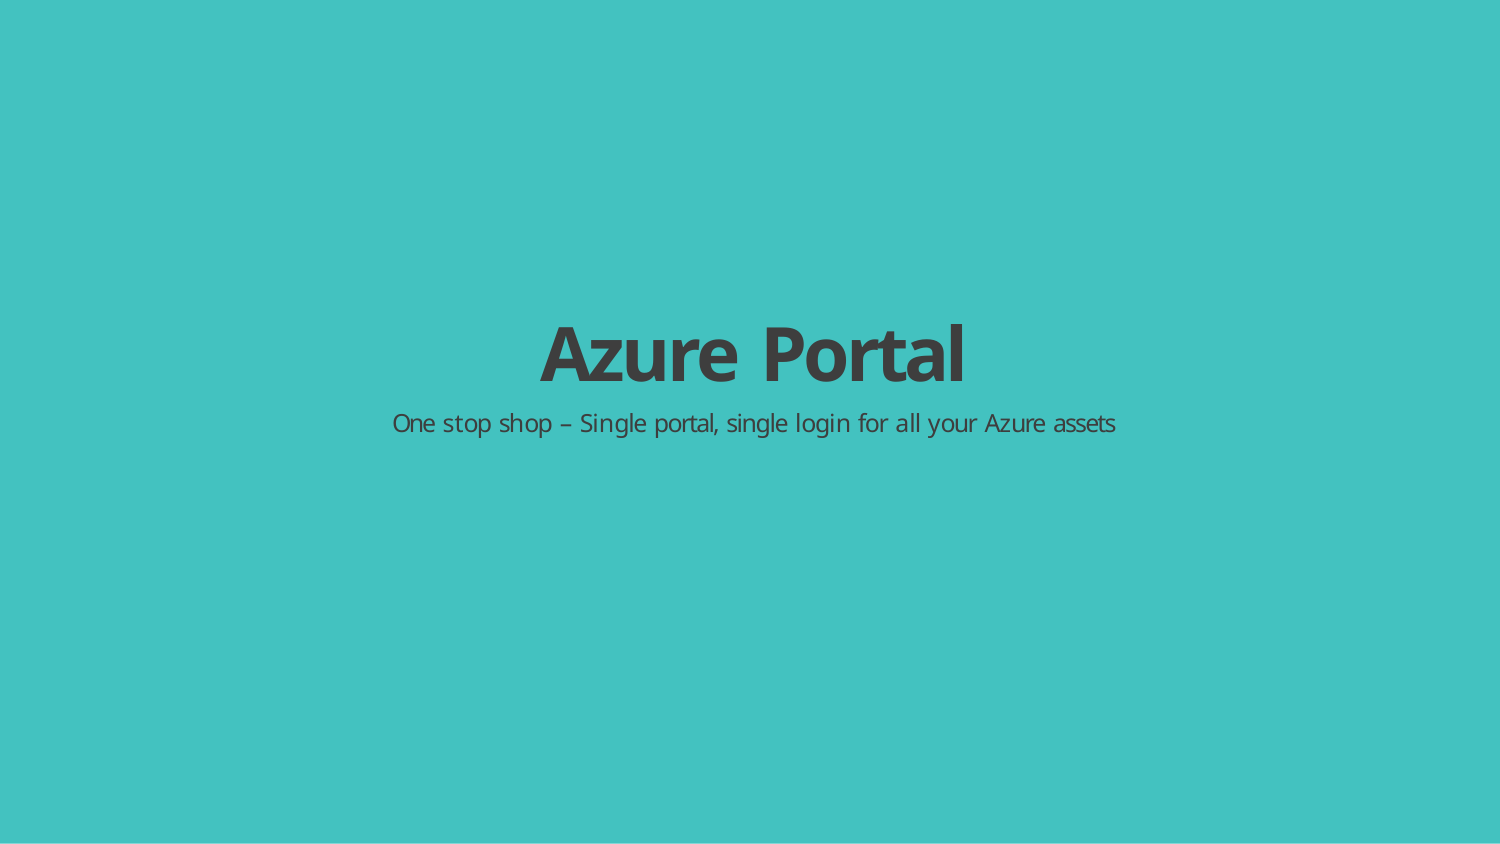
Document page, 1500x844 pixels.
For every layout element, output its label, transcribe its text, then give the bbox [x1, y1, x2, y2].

title Azure Portal One stop shop – Single portal, single login for all your Azure assets [175, 271, 1325, 448]
